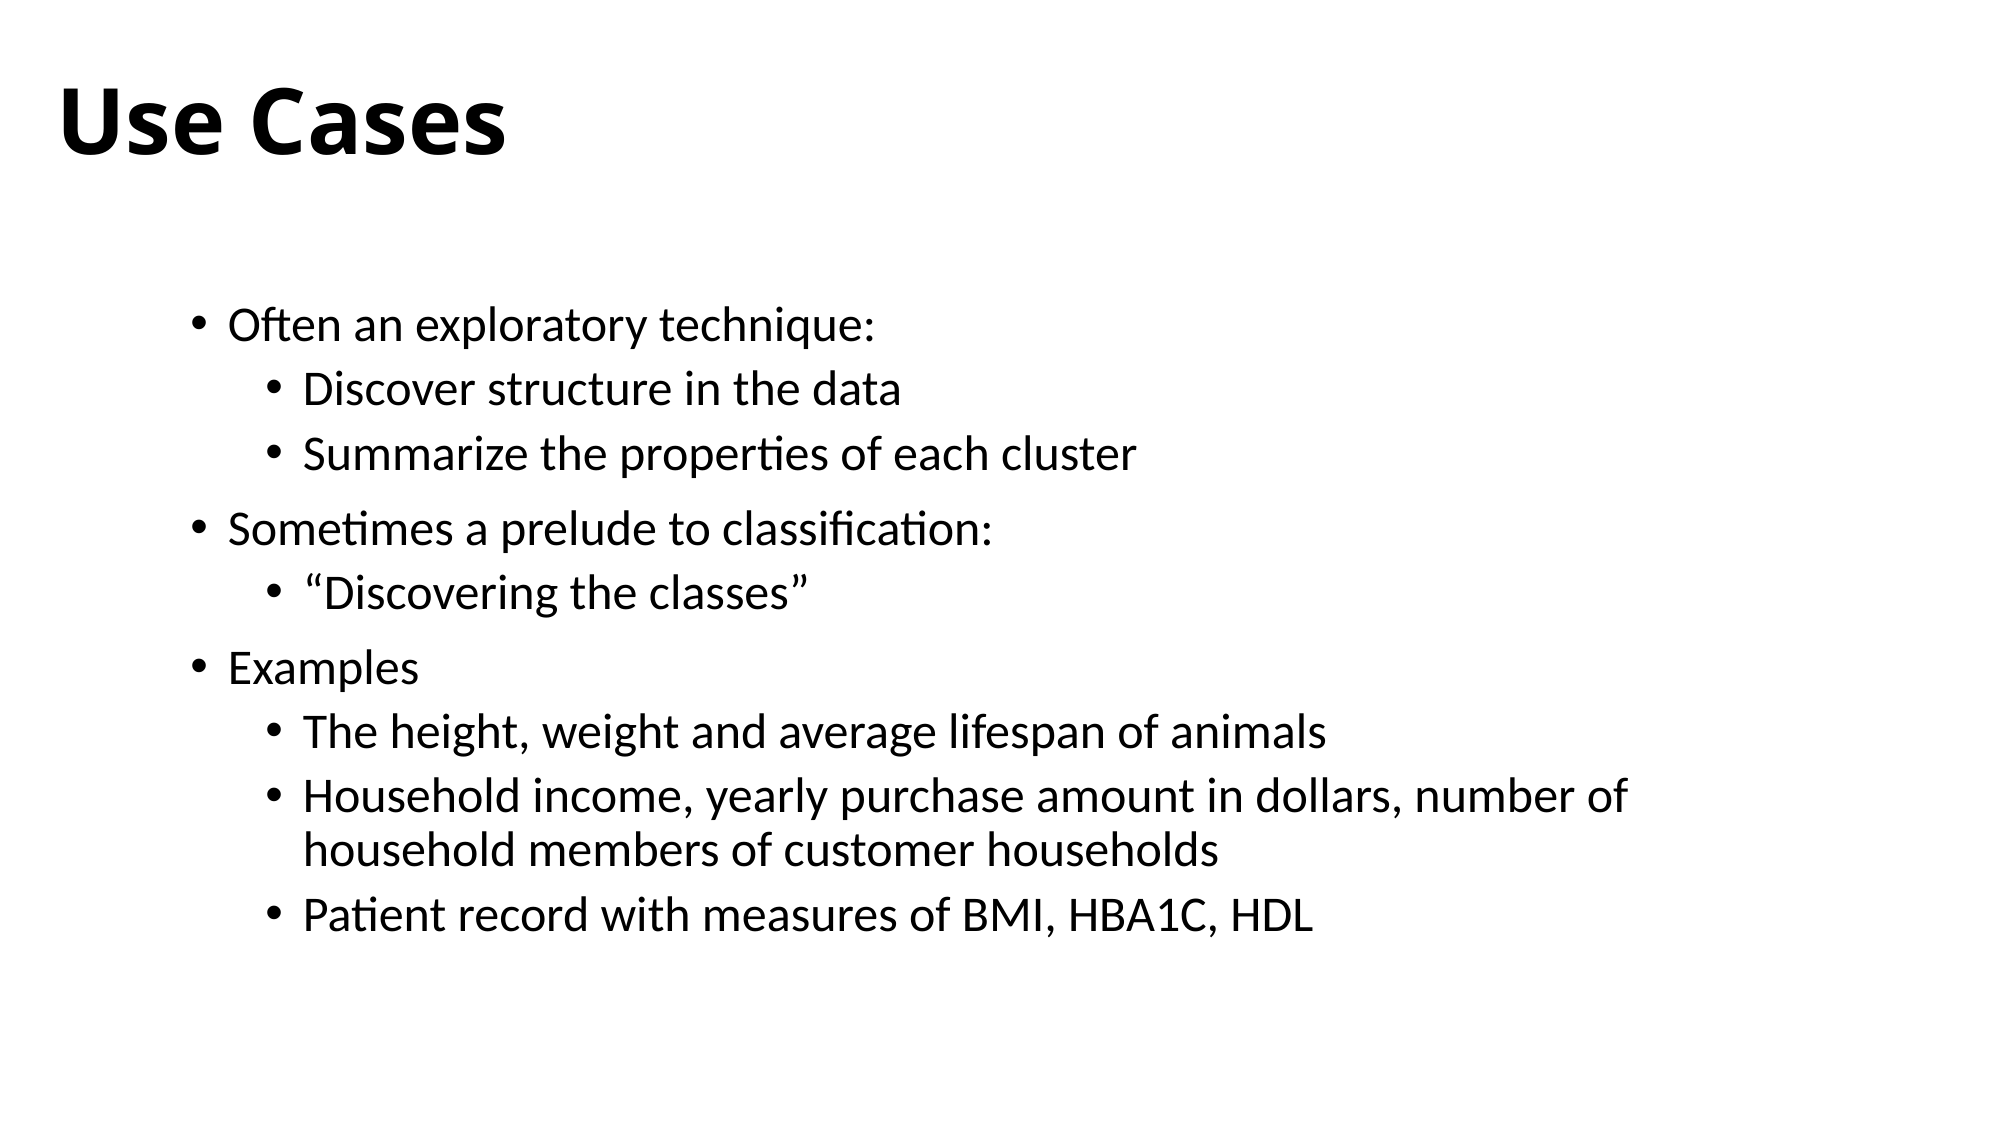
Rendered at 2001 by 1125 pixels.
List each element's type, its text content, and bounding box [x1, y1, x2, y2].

list Often an exploratory technique: Discover structure in the data Summarize the properties of each cluster Sometimes a prelude to classification: “Discovering the classes” Examples The height, weight and average lifespan of animals Household income, yearly purchase amount in dollars, number of household members of customer households Patient record with measures of BMI, HBA1C, HDL [175, 290, 1826, 956]
title Use Cases [41, 16, 1767, 234]
